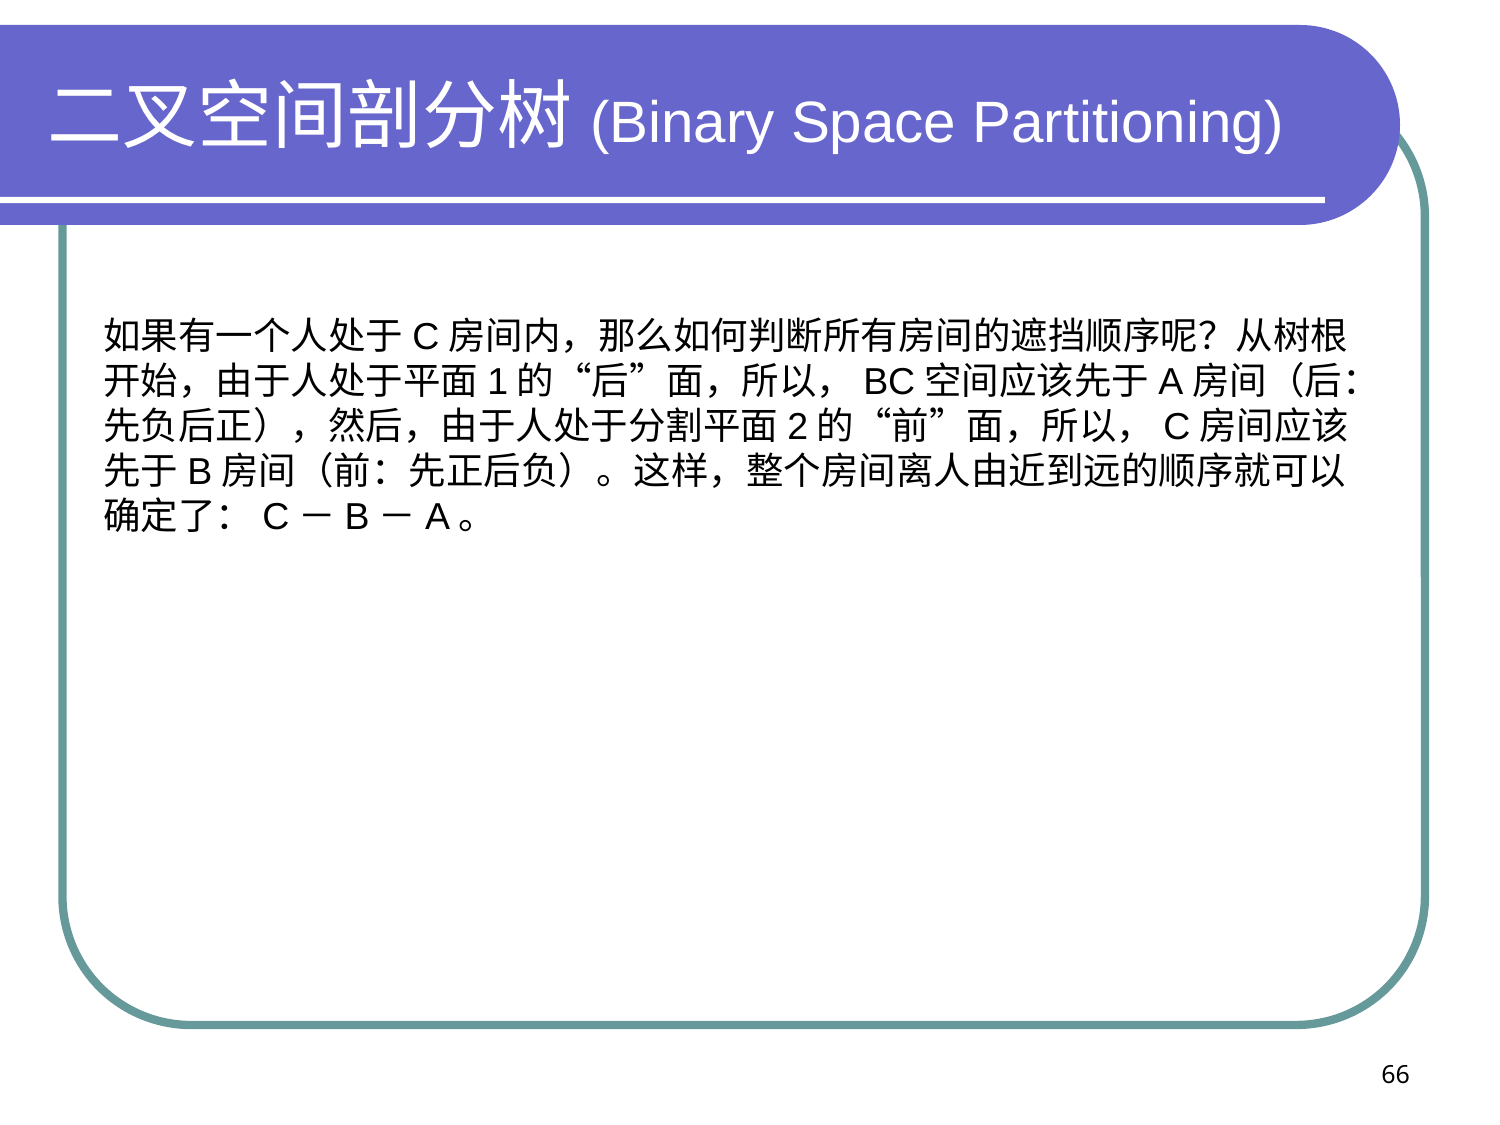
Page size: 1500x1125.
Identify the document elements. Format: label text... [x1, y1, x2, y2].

title 二叉空间剖分树(Binary Space Partitioning) [32, 37, 1347, 188]
slide_number 66 [1074, 1024, 1426, 1101]
text_box 如果有一个人处于C房间内，那么如何判断所有房间的遮挡顺序呢？从树根开始，由于人处于平面1的“后”面，所以，BC空间应该先于A房间（后：先负后正），然后，由于人处于分割平面2的“前”面，所以，C房间应该先于B房间（前：先正后负）。这样，整个房间离人由近到远的顺序就可以确定了：C－B－A。 [88, 304, 1376, 545]
